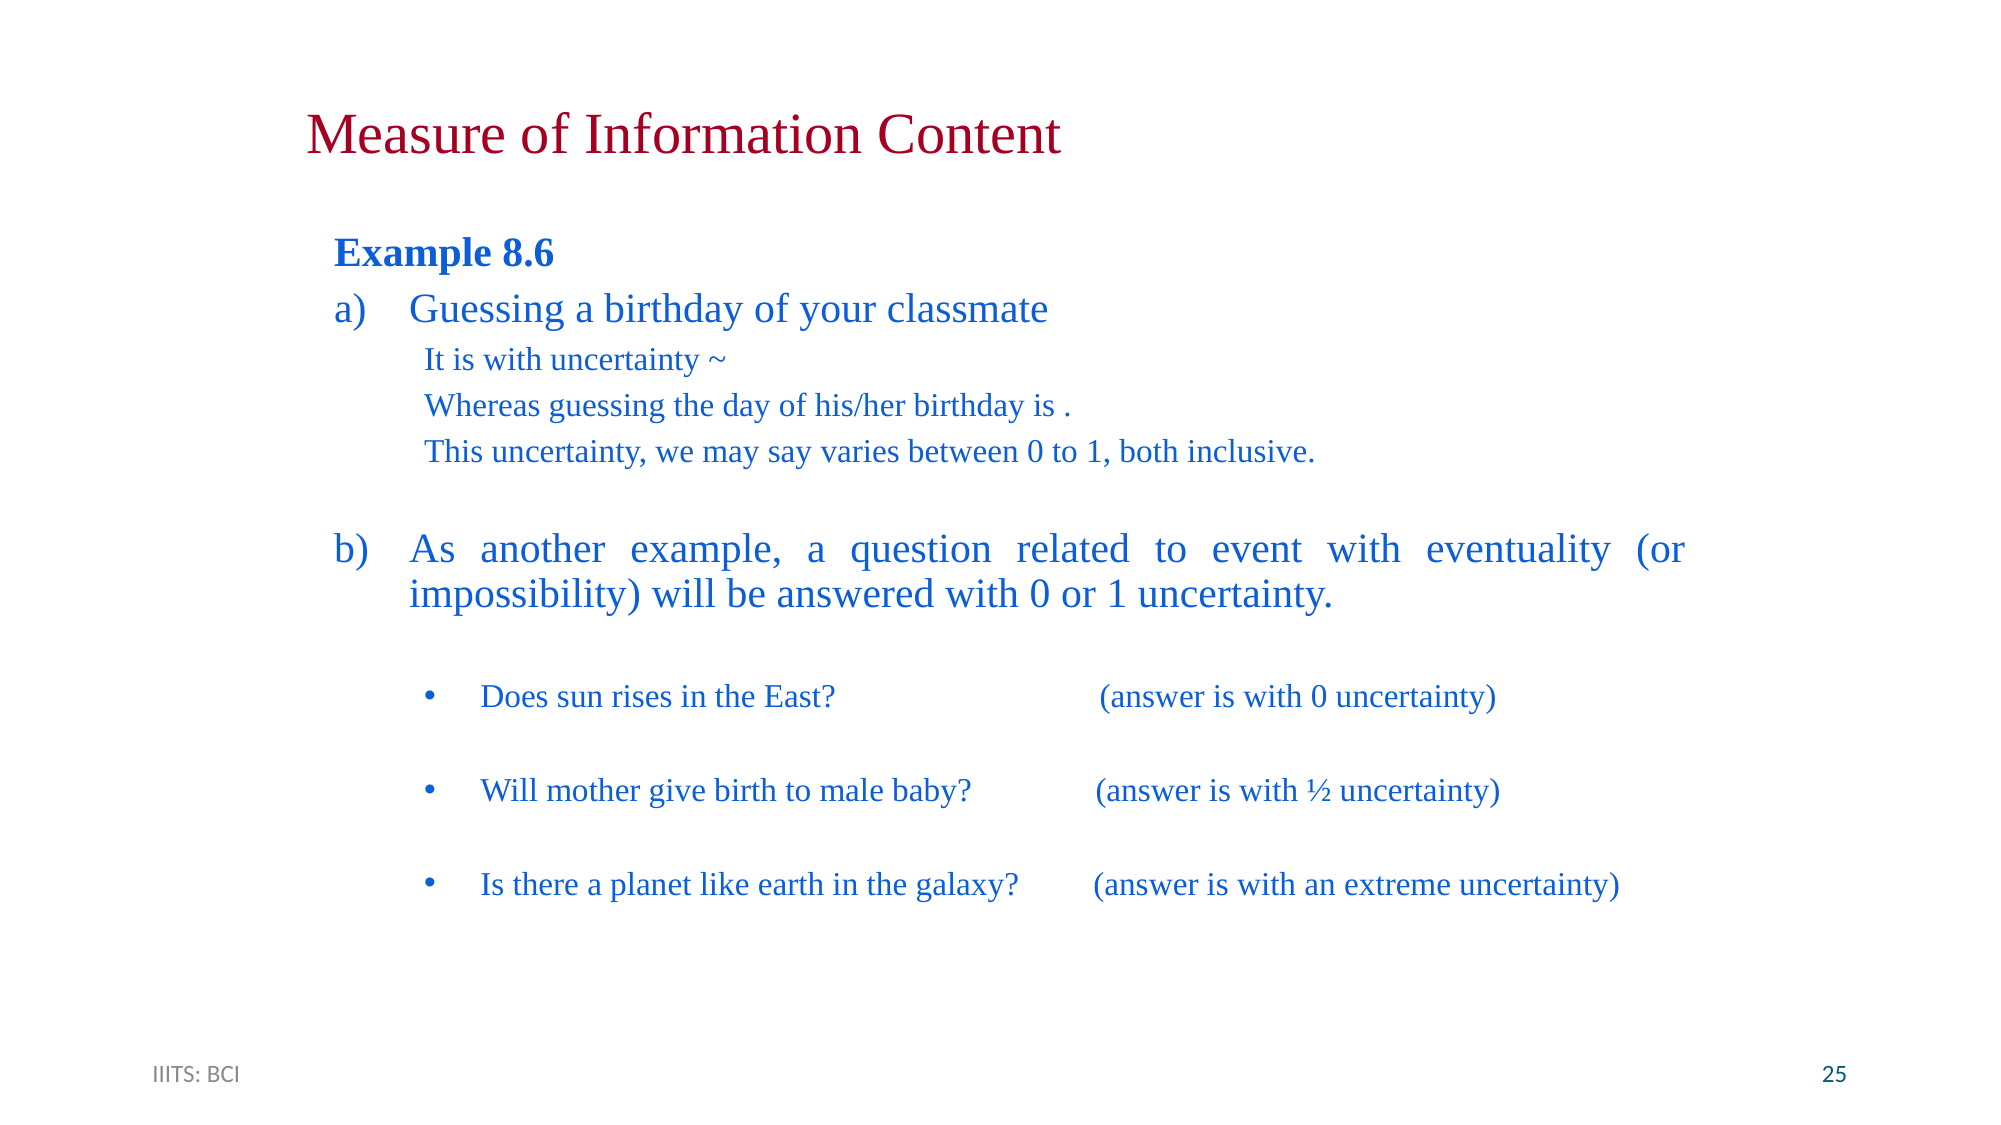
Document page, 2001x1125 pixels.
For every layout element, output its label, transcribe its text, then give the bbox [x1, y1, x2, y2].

slide_number IIITS: BCI [137, 1042, 588, 1103]
slide_number 25 [1412, 1042, 1863, 1103]
title Measure of Information Content [291, 81, 1674, 189]
